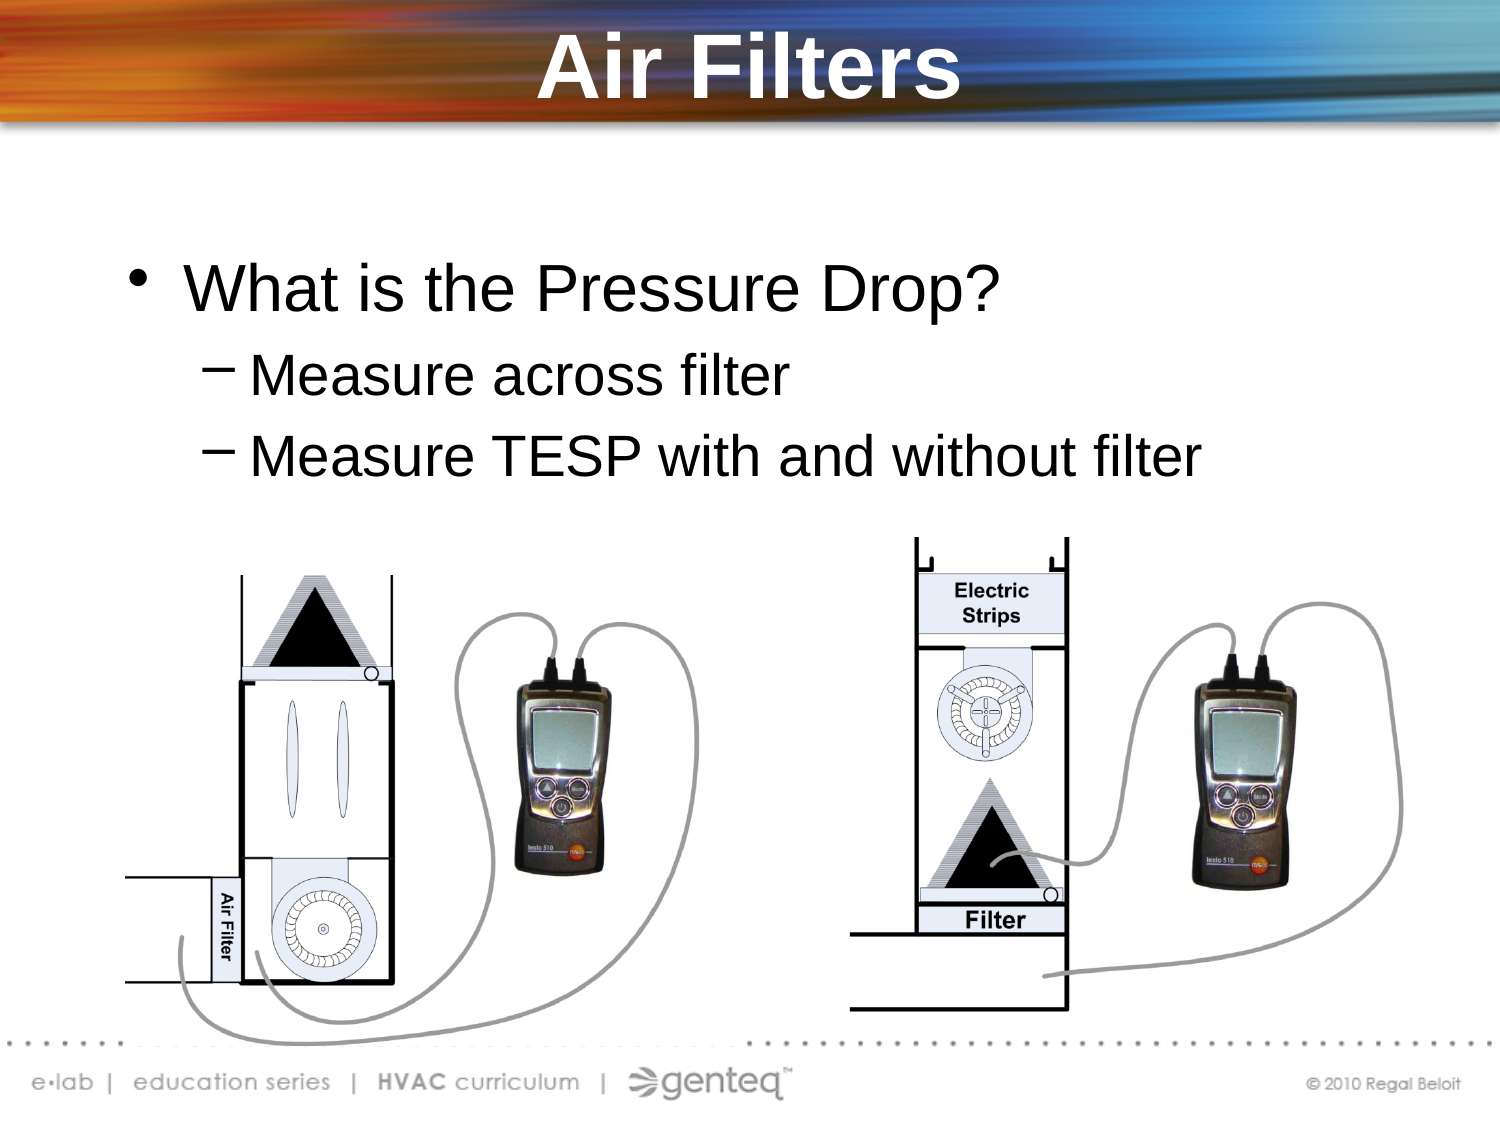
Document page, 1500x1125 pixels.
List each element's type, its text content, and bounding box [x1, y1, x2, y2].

list What is the Pressure Drop? Measure across filter Measure TESP with and without filter [112, 237, 1388, 988]
picture [0, 0, 1500, 1125]
title Air Filters [75, 0, 1425, 188]
